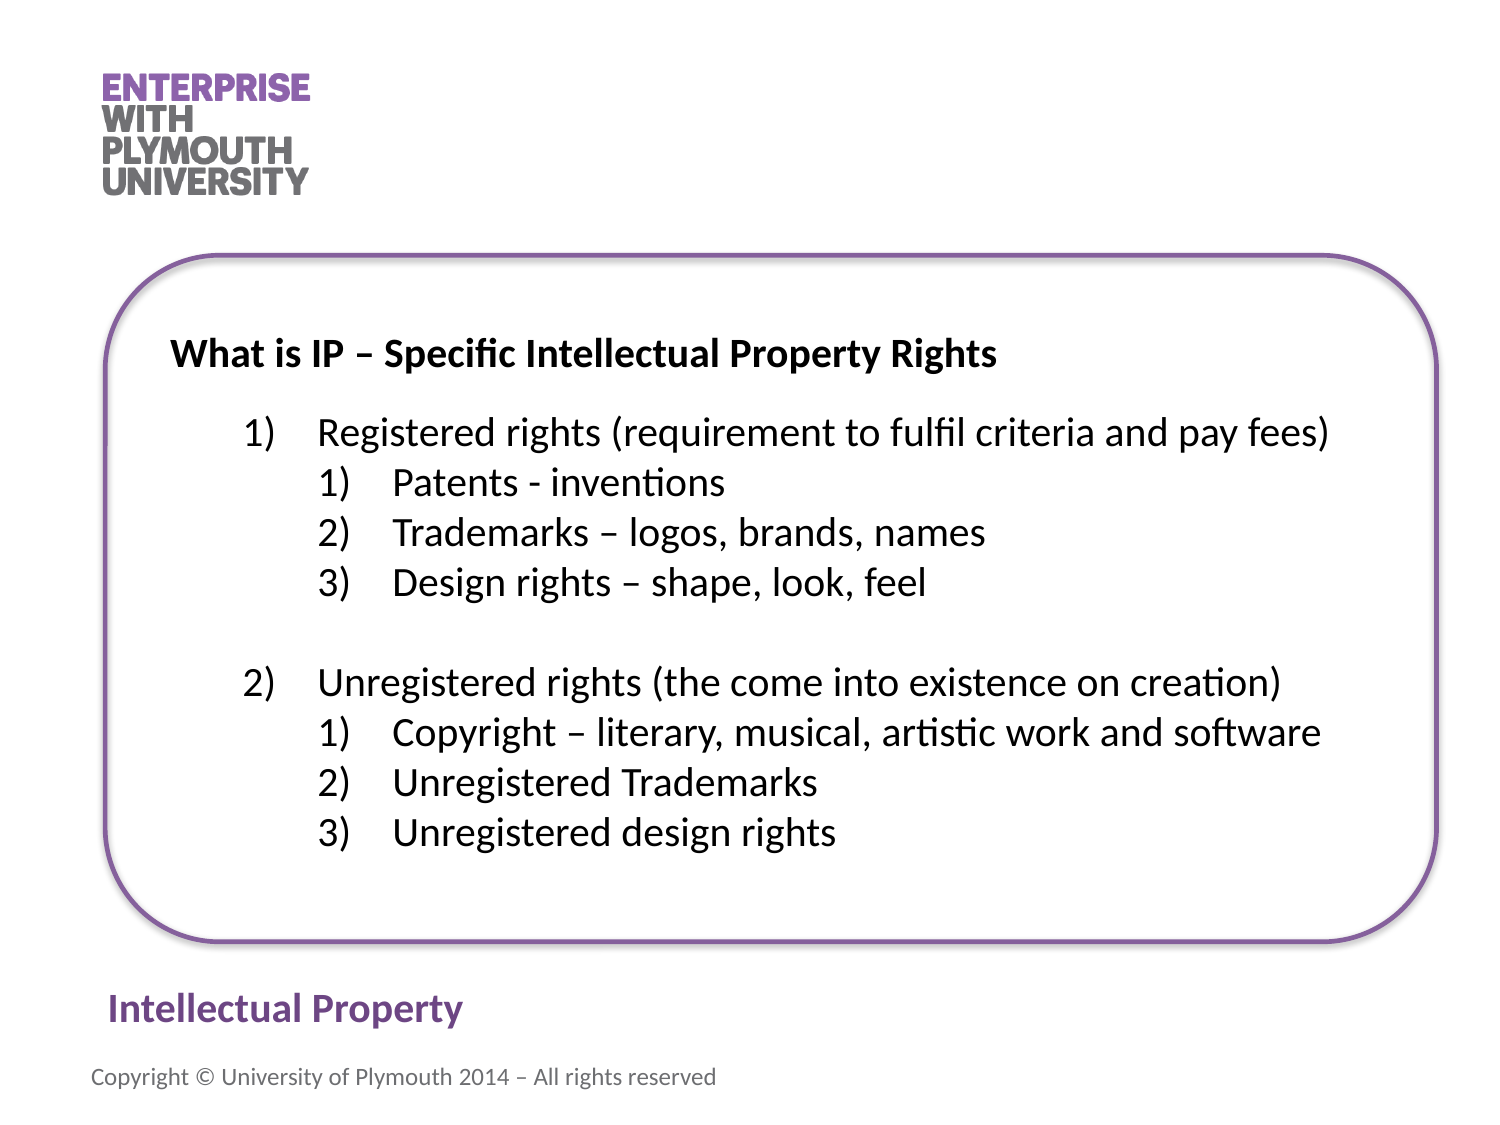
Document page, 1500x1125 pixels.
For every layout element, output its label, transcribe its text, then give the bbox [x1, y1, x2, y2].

text_box [104, 254, 1438, 943]
text_box Registered rights (requirement to fulfil criteria and pay fees) Patents - inventions Trademarks – logos, brands, names Design rights – shape, look, feel Unregistered rights (the come into existence on creation) Copyright – literary, musical, artistic work and software Unregistered Trademarks Unregistered design rights [152, 397, 1370, 912]
text_box Intellectual Property [92, 972, 479, 1038]
picture [86, 63, 335, 230]
text_box What is IP – Specific Intellectual Property Rights [155, 293, 1379, 383]
text_box Copyright © University of Plymouth 2014 – All rights reserved [76, 1052, 734, 1125]
